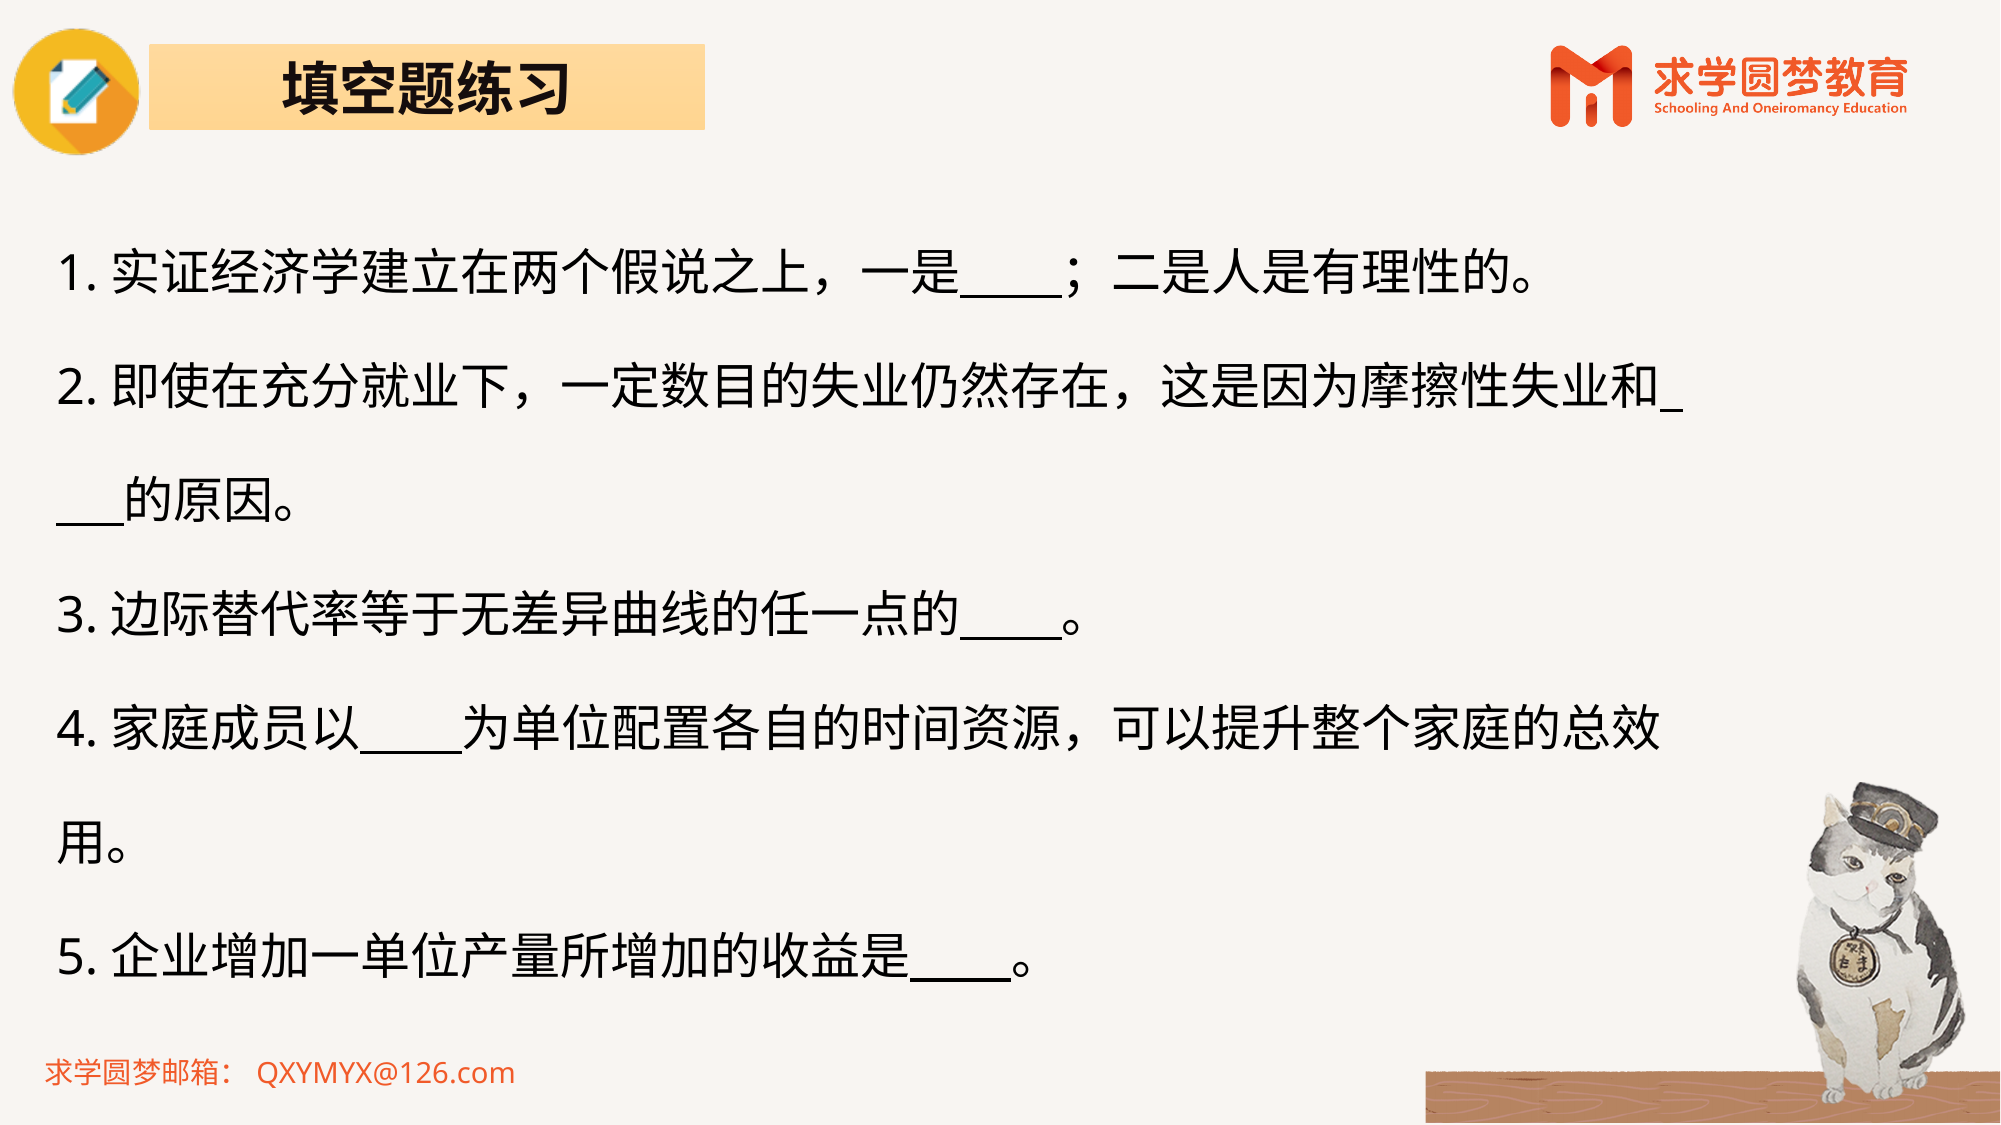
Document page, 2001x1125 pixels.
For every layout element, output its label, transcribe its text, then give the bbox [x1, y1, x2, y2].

picture [0, 12, 150, 163]
picture [1425, 490, 2001, 1123]
text_box 1.实证经济学建立在两个假说之上，一是 ；二是人是有理性的。 2.即使在充分就业下，一定数目的失业仍然存在，这是因为摩擦性失业和 的原因。 3.边际替代率等于无差异曲线的任一点的 。 4.家庭成员以 为单位配置各自的时间资源，可以提升整个家庭的总效用。 5.企业增加一单位产量所增加的收益是 。 [41, 179, 1704, 992]
text_box 填空题练习 [150, 44, 705, 130]
picture [1540, 38, 1925, 132]
